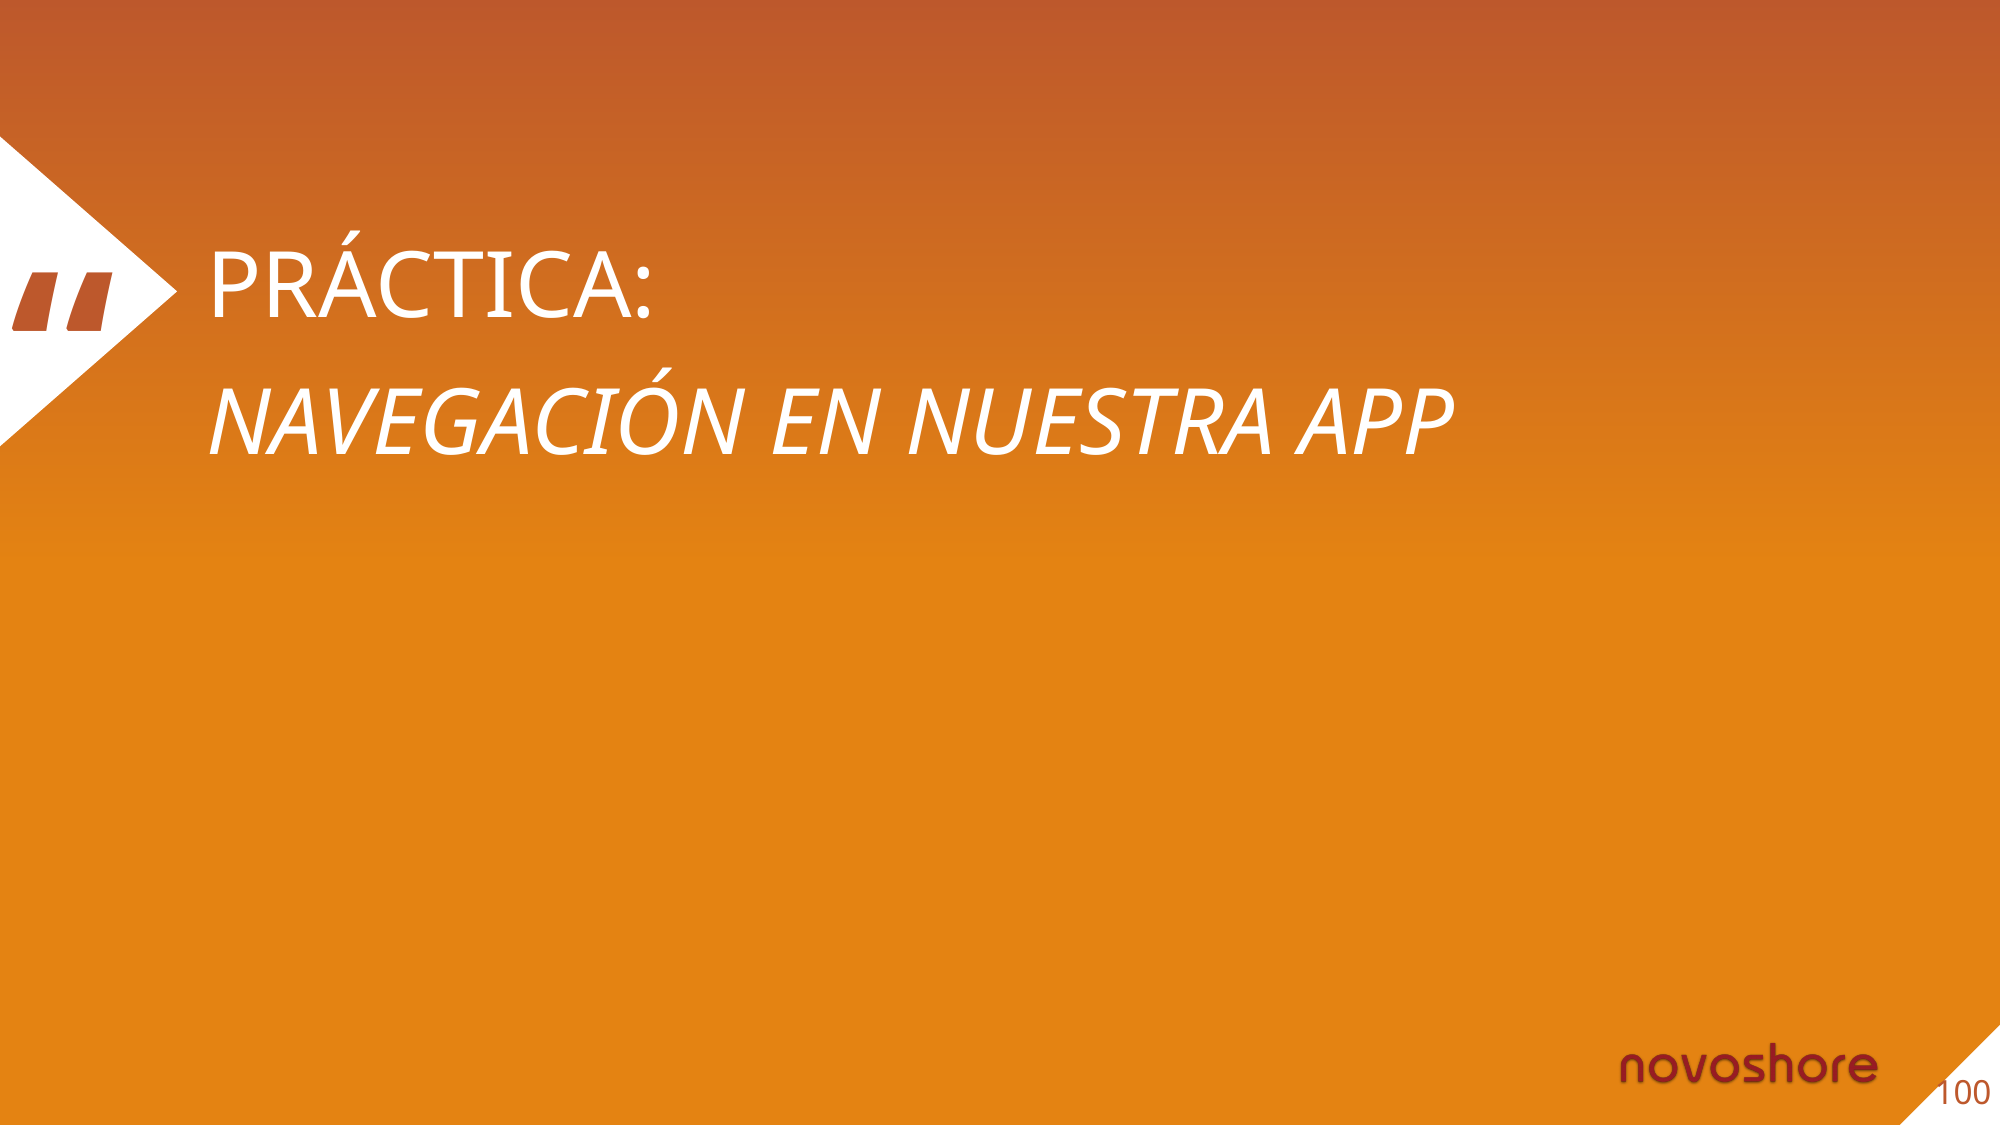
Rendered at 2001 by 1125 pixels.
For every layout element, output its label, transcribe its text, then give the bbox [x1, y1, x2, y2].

list PRÁCTICA: NAVEGACIÓN EN NUESTRA APP [200, 214, 1892, 1015]
slide_number 100 [1891, 1014, 1992, 1117]
picture [1617, 1034, 1881, 1097]
